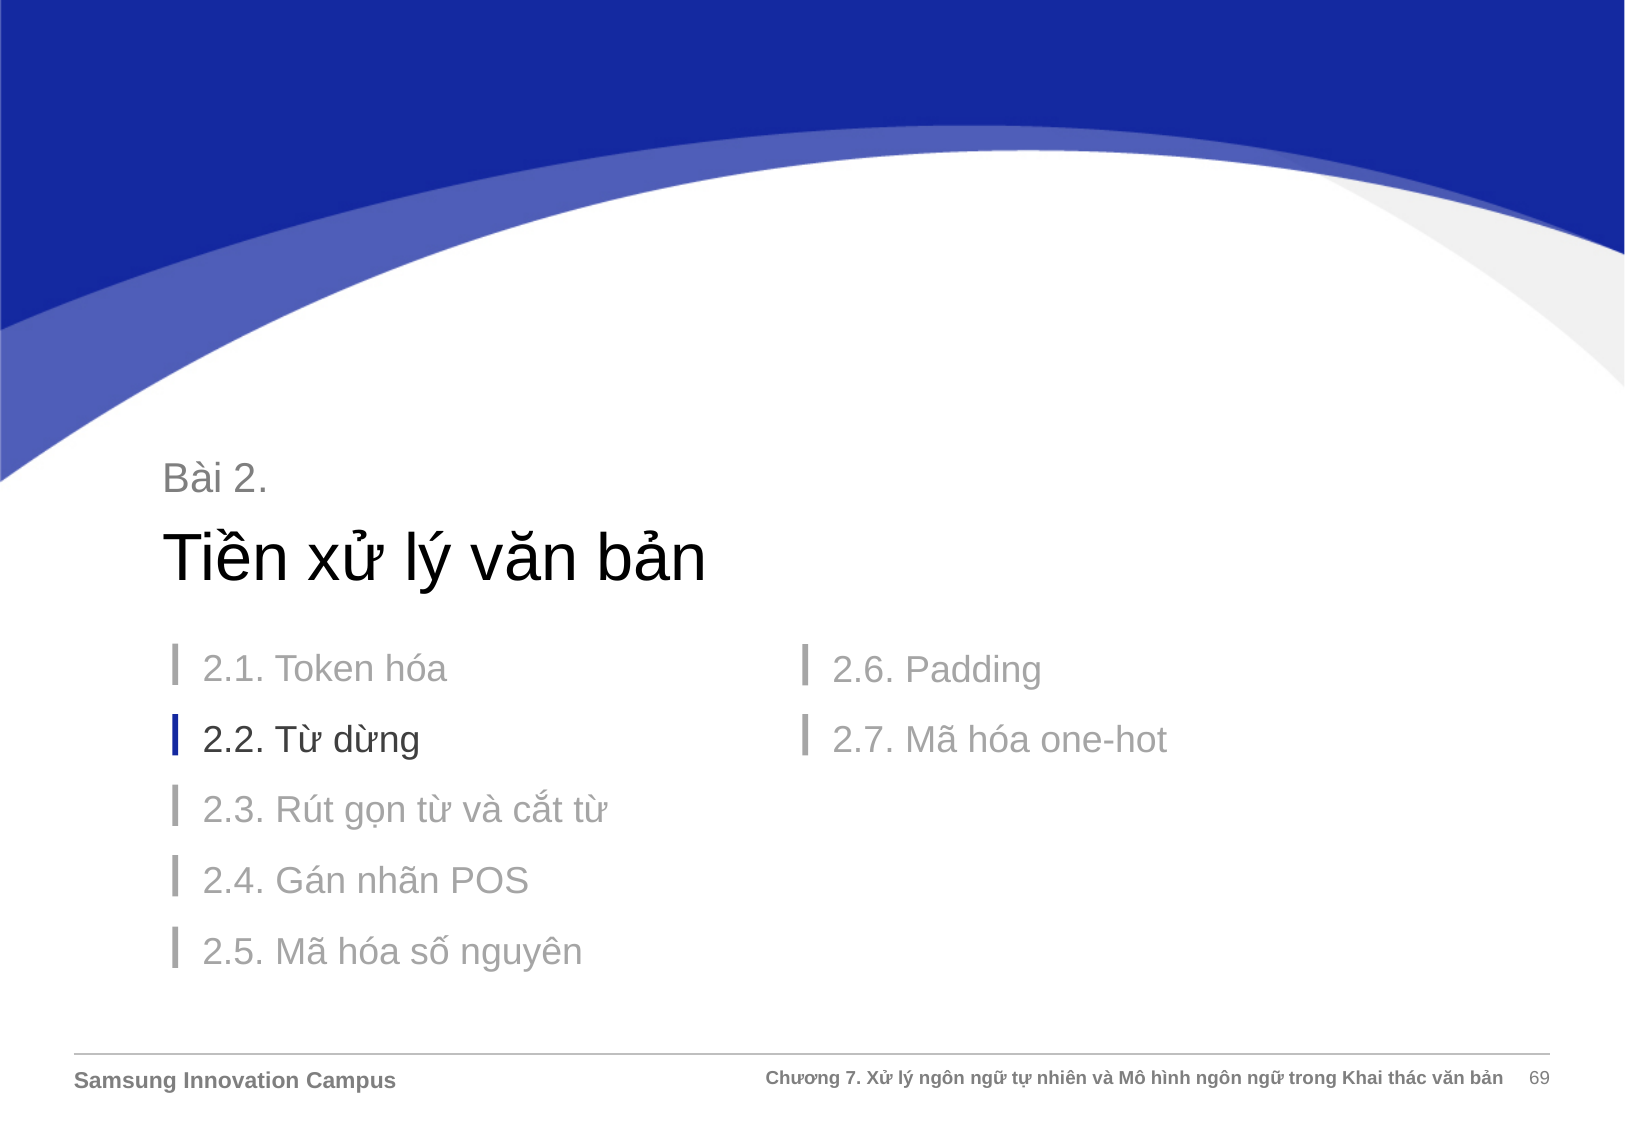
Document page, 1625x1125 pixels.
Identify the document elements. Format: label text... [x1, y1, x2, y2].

text_box Tiền xử lý văn bản [162, 514, 1518, 595]
text_box 2.5. Mã hóa số nguyên [202, 927, 761, 973]
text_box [172, 643, 1392, 901]
picture [0, 0, 1625, 1125]
text_box [172, 926, 179, 968]
text_box Bài 2. [162, 450, 1061, 502]
